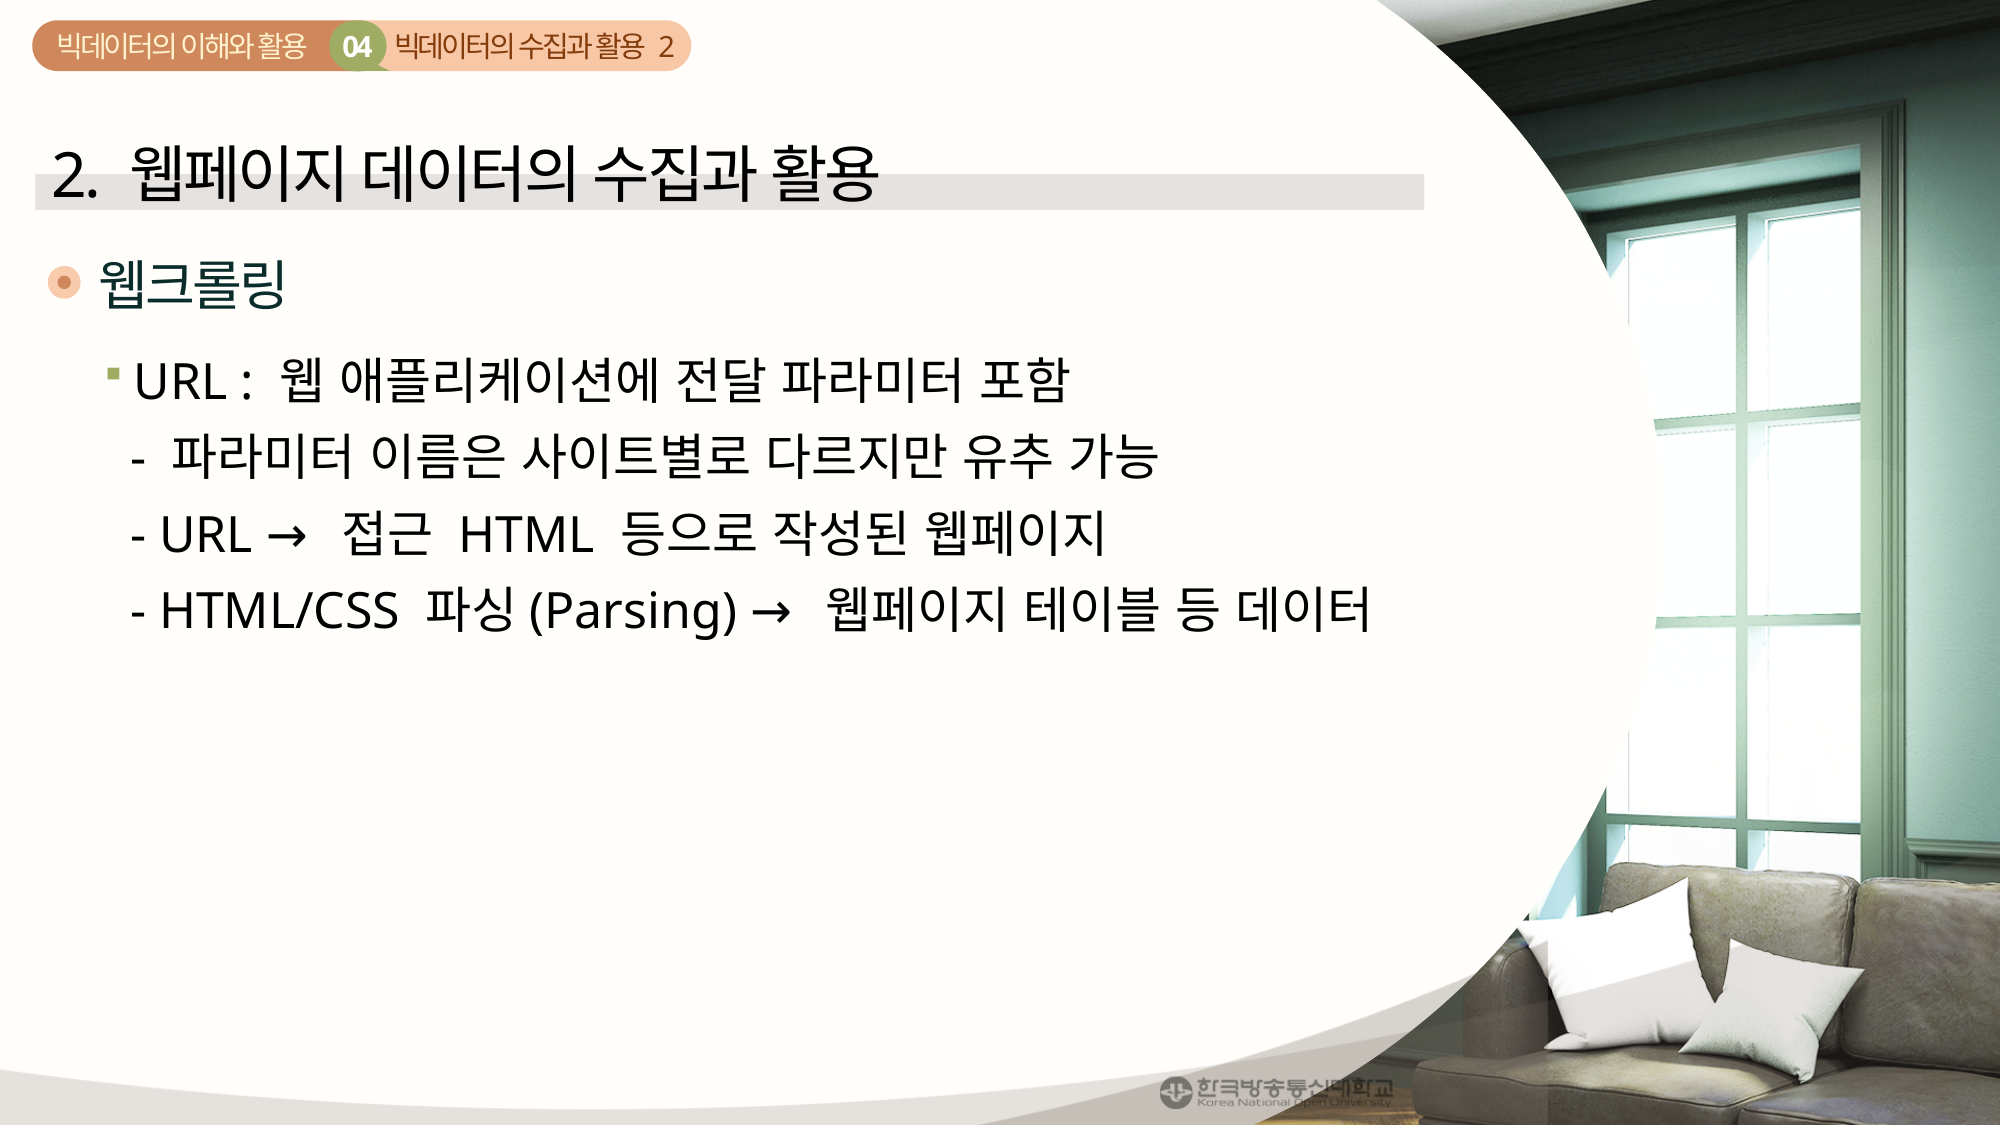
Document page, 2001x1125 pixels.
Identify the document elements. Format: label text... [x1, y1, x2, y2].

text_box [48, 19, 361, 73]
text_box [47, 243, 1474, 325]
text_box 빅데이터의 수집과 활용 2 [390, 20, 704, 71]
text_box [31, 25, 41, 67]
text_box 2. 웹페이지 데이터의 수집과 활용 [36, 127, 1403, 217]
picture [0, 0, 2000, 1125]
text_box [329, 20, 390, 72]
text_box [1403, 173, 1425, 211]
text_box 빅데이터의 이해와 활용 [41, 21, 324, 71]
text_box URL : 웹 애플리케이션에 전달 파라미터 포함 - 파라미터 이름은 사이트별로 다르지만 유추 가능 - URL → 접근 HTML 등으로 작성된 웹페이지 - HTML/CSS 파싱(Parsing) → 웹페이지 테이블 등 데이터 [89, 341, 1481, 842]
